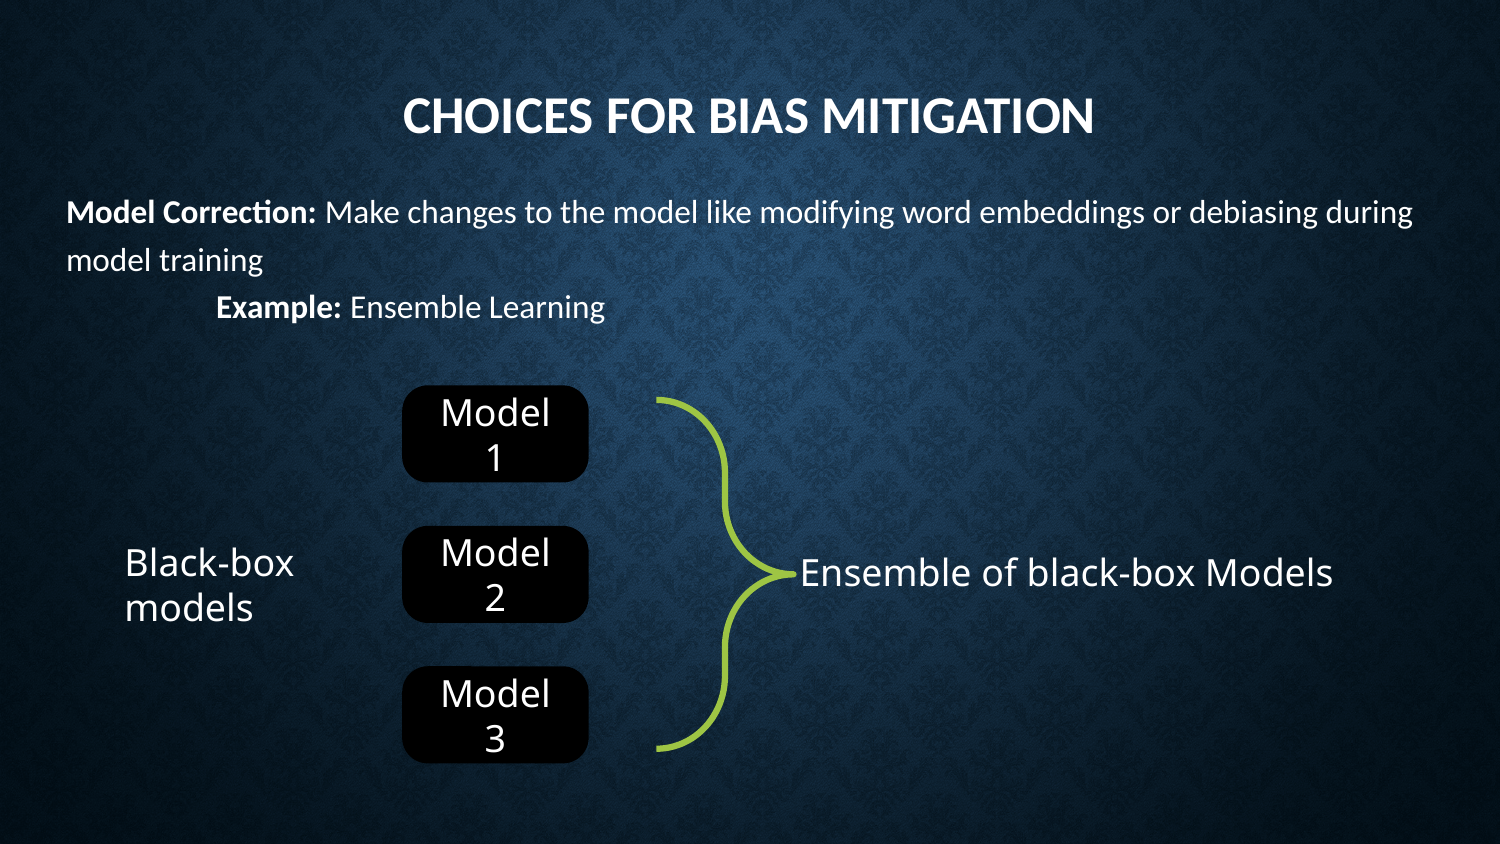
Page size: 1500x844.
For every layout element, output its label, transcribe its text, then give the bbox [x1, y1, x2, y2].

text_box Model 2 [402, 525, 589, 623]
text_box Model 3 [402, 666, 589, 764]
text_box Model 1 [402, 385, 589, 483]
list Model Correction: Make changes to the model like modifying word embeddings or debiasing during model training Example: Ensemble Learning [51, 166, 1449, 832]
text_box Black-box models [109, 531, 310, 637]
text_box [656, 398, 784, 750]
text_box Ensemble of black-box Models [784, 541, 1349, 602]
title Choices for Bias Mitigation [51, 72, 1449, 166]
